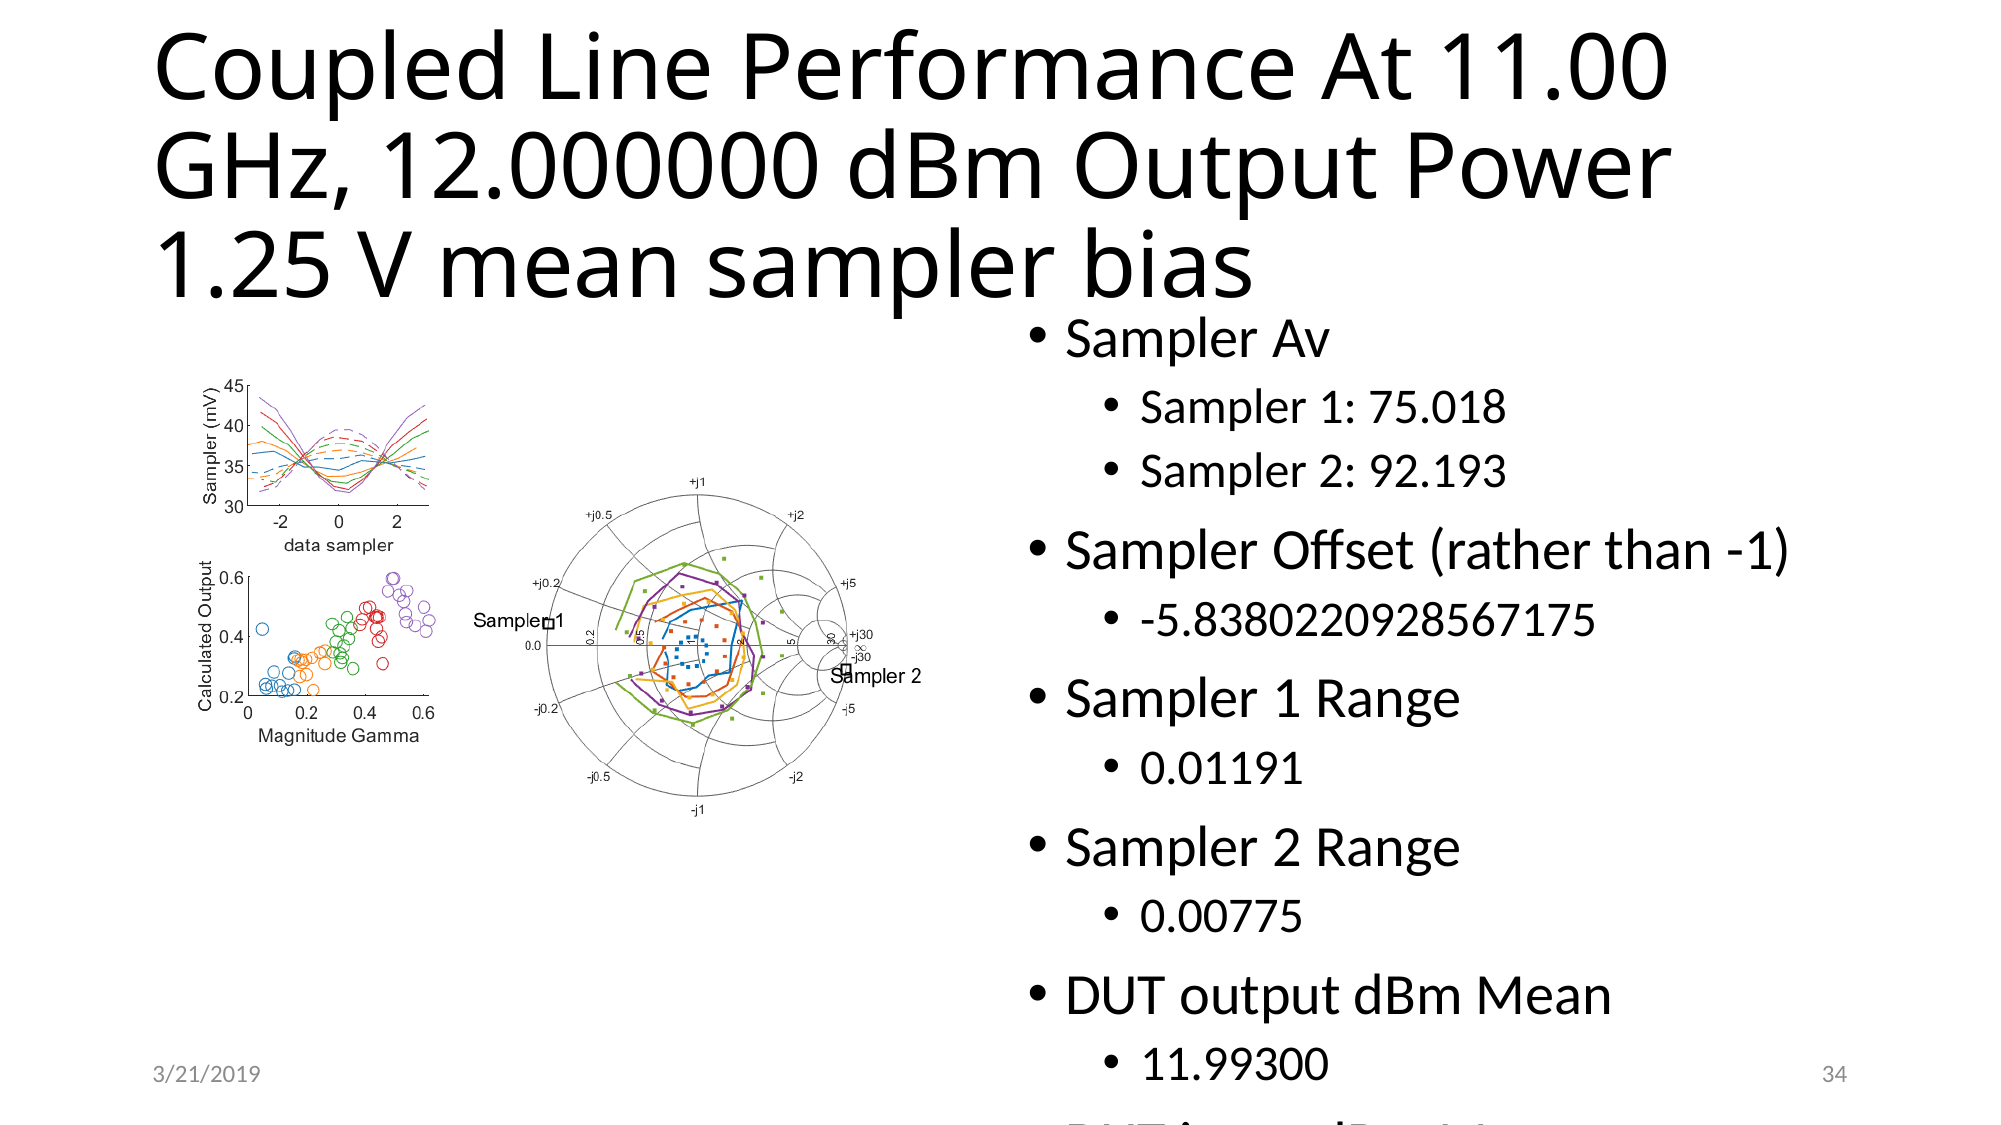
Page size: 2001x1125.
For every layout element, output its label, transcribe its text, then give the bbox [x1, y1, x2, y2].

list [137, 337, 988, 975]
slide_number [137, 1042, 588, 1103]
slide_number ‹#› [1412, 1042, 1863, 1103]
title Coupled Line Performance At 11.00 GHz, 12.000000 dBm Output Power 1.25 V mean sampler bias [137, 59, 1863, 278]
footer [662, 1042, 1338, 1103]
list Sampler Av Sampler 1: 75.018 Sampler 2: 92.193 Sampler Offset (rather than -1) -5.8380220928567175 Sampler 1 Range 0.01191 Sampler 2 Range 0.00775 DUT output dBm Mean 11.99300 DUT input dBm Mean 12.42804 RMS Error 0.11368 [1012, 299, 1863, 1014]
